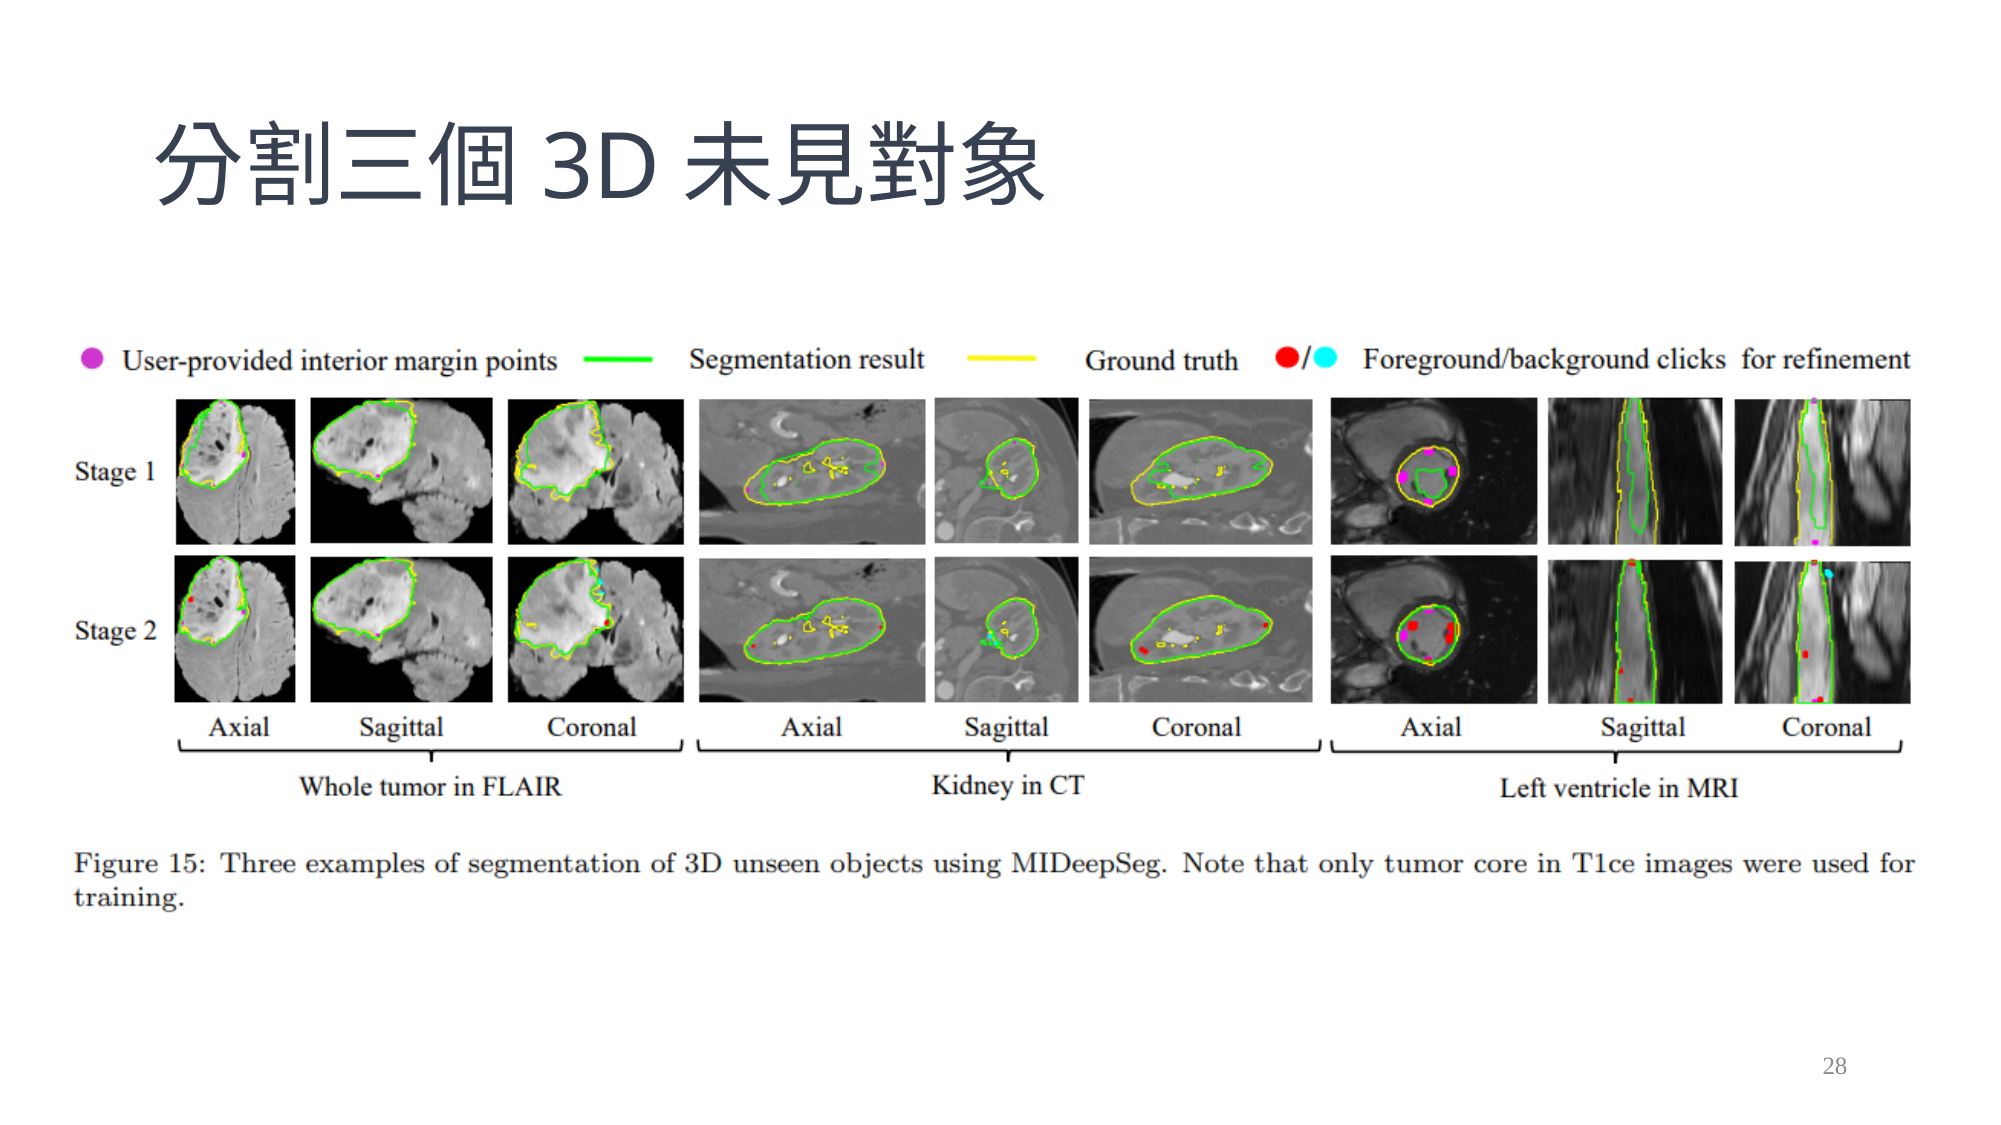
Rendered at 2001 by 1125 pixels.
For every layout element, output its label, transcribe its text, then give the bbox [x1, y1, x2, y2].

slide_number 28 [1412, 1035, 1863, 1096]
title 分割三個3D未見對象 [137, 59, 1863, 278]
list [57, 326, 1943, 923]
